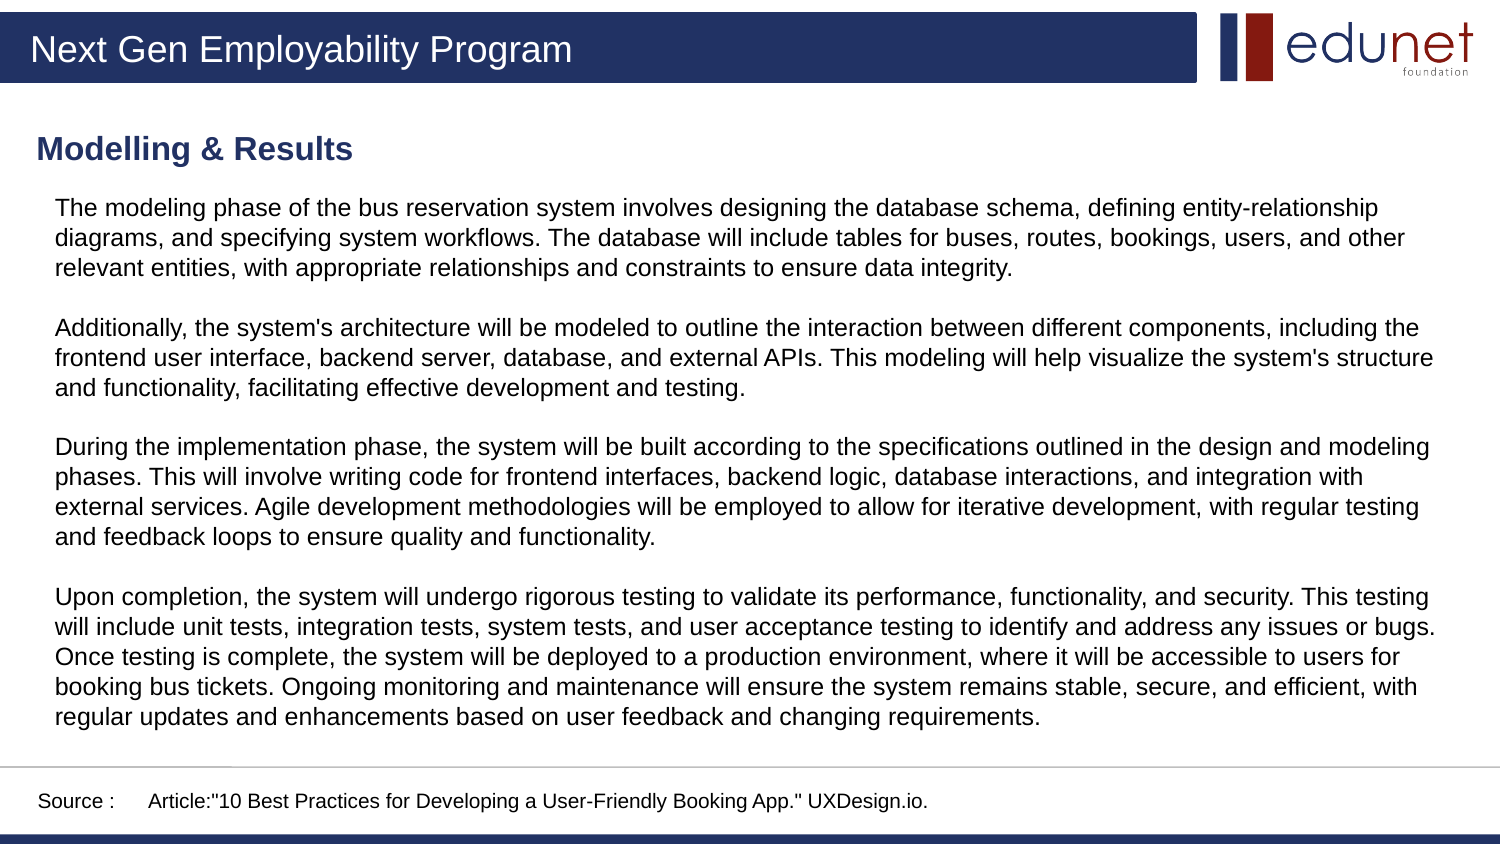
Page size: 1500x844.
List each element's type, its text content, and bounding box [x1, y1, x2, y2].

title Modelling & Results [21, 111, 504, 165]
picture [1279, 14, 1482, 83]
text_box The modeling phase of the bus reservation system involves designing the database schema, defining entity-relationship diagrams, and specifying system workflows. The database will include tables for buses, routes, bookings, users, and other relevant entities, with appropriate relationships and constraints to ensure data integrity. Additionally, the system's architecture will be modeled to outline the interaction between different components, including the frontend user interface, backend server, database, and external APIs. This modeling will help visualize the system's structure and functionality, facilitating effective development and testing. During the implementation phase, the system will be built according to the specifications outlined in the design and modeling phases. This will involve writing code for frontend interfaces, backend logic, database interactions, and integration with external services. Agile development methodologies will be employed to allow for iterative development, with regular testing and feedback loops to ensure quality and functionality. Upon completion, the system will undergo rigorous testing to validate its performance, functionality, and security. This testing will include unit tests, integration tests, system tests, and user acceptance testing to identify and address any issues or bugs. Once testing is complete, the system will be deployed to a production environment, where it will be accessible to users for booking bus tickets. Ongoing monitoring and maintenance will ensure the system remains stable, secure, and efficient, with regular updates and enhancements based on user feedback and changing requirements. [39, 183, 1464, 738]
text_box Source : Article:"10 Best Practices for Developing a User-Friendly Booking App." UXDesign.io. [22, 773, 1464, 826]
